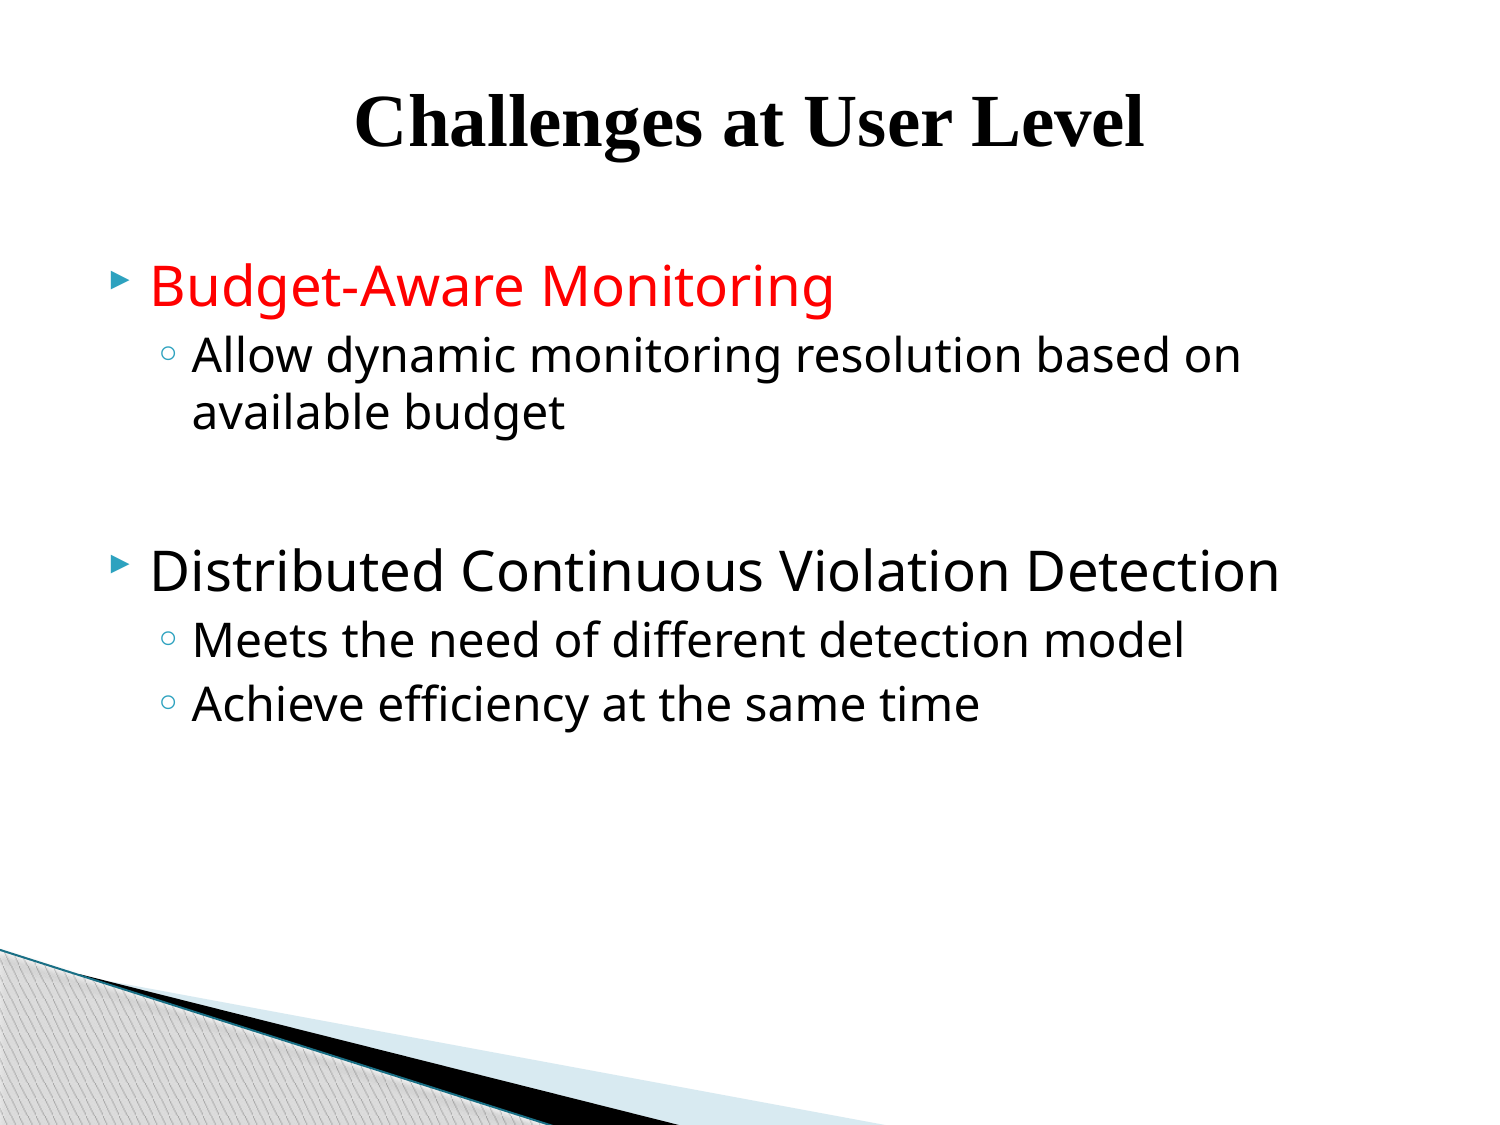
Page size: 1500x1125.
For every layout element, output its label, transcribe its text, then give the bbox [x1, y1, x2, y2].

list Budget-Aware Monitoring Allow dynamic monitoring resolution based on available budget Distributed Continuous Violation Detection Meets the need of different detection model Achieve efficiency at the same time [75, 243, 1425, 986]
title Challenges at User Level [75, 45, 1425, 188]
